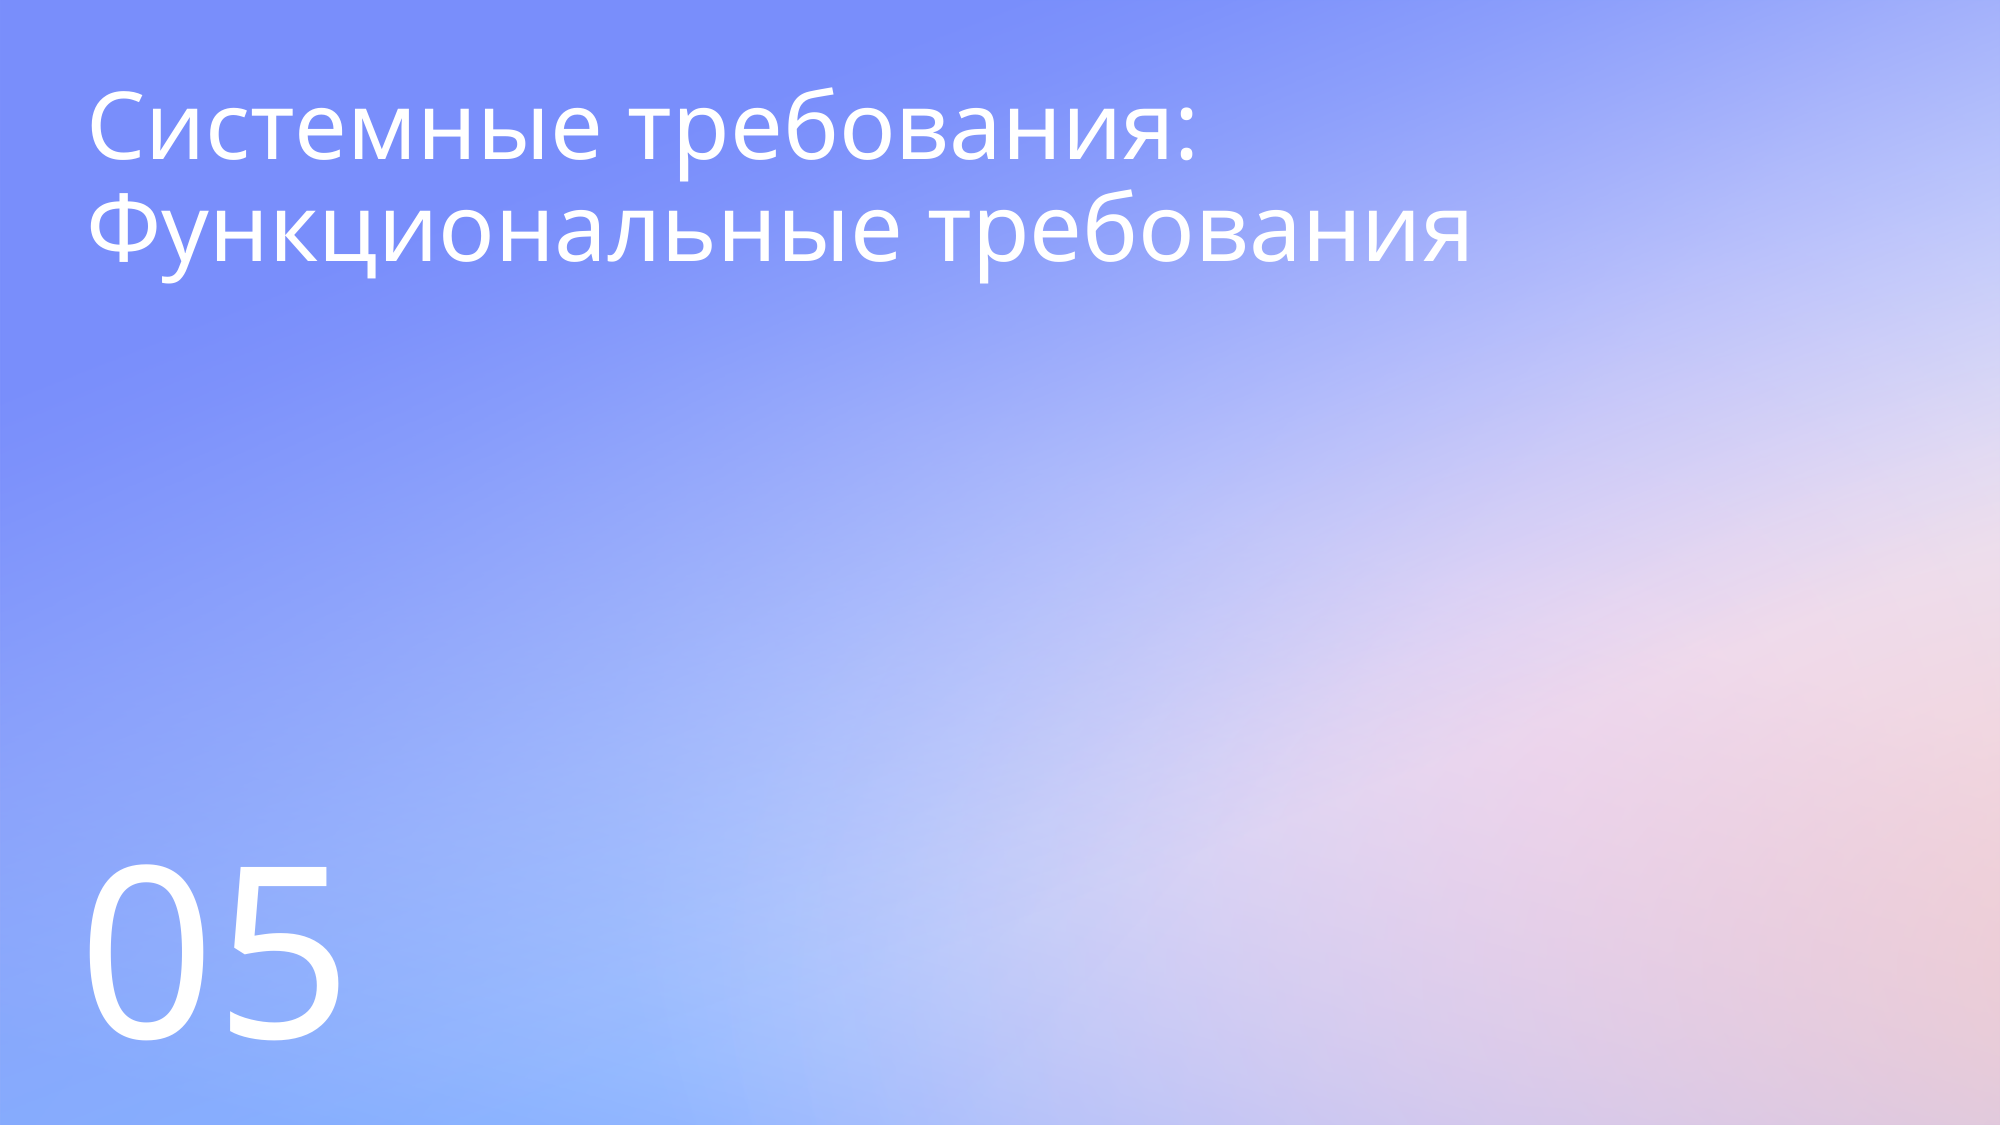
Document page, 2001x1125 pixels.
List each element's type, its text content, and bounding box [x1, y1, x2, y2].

title Системные требования: Функциональные требования [86, 78, 1903, 351]
picture [0, 0, 2000, 1125]
list 05 [79, 831, 540, 1044]
